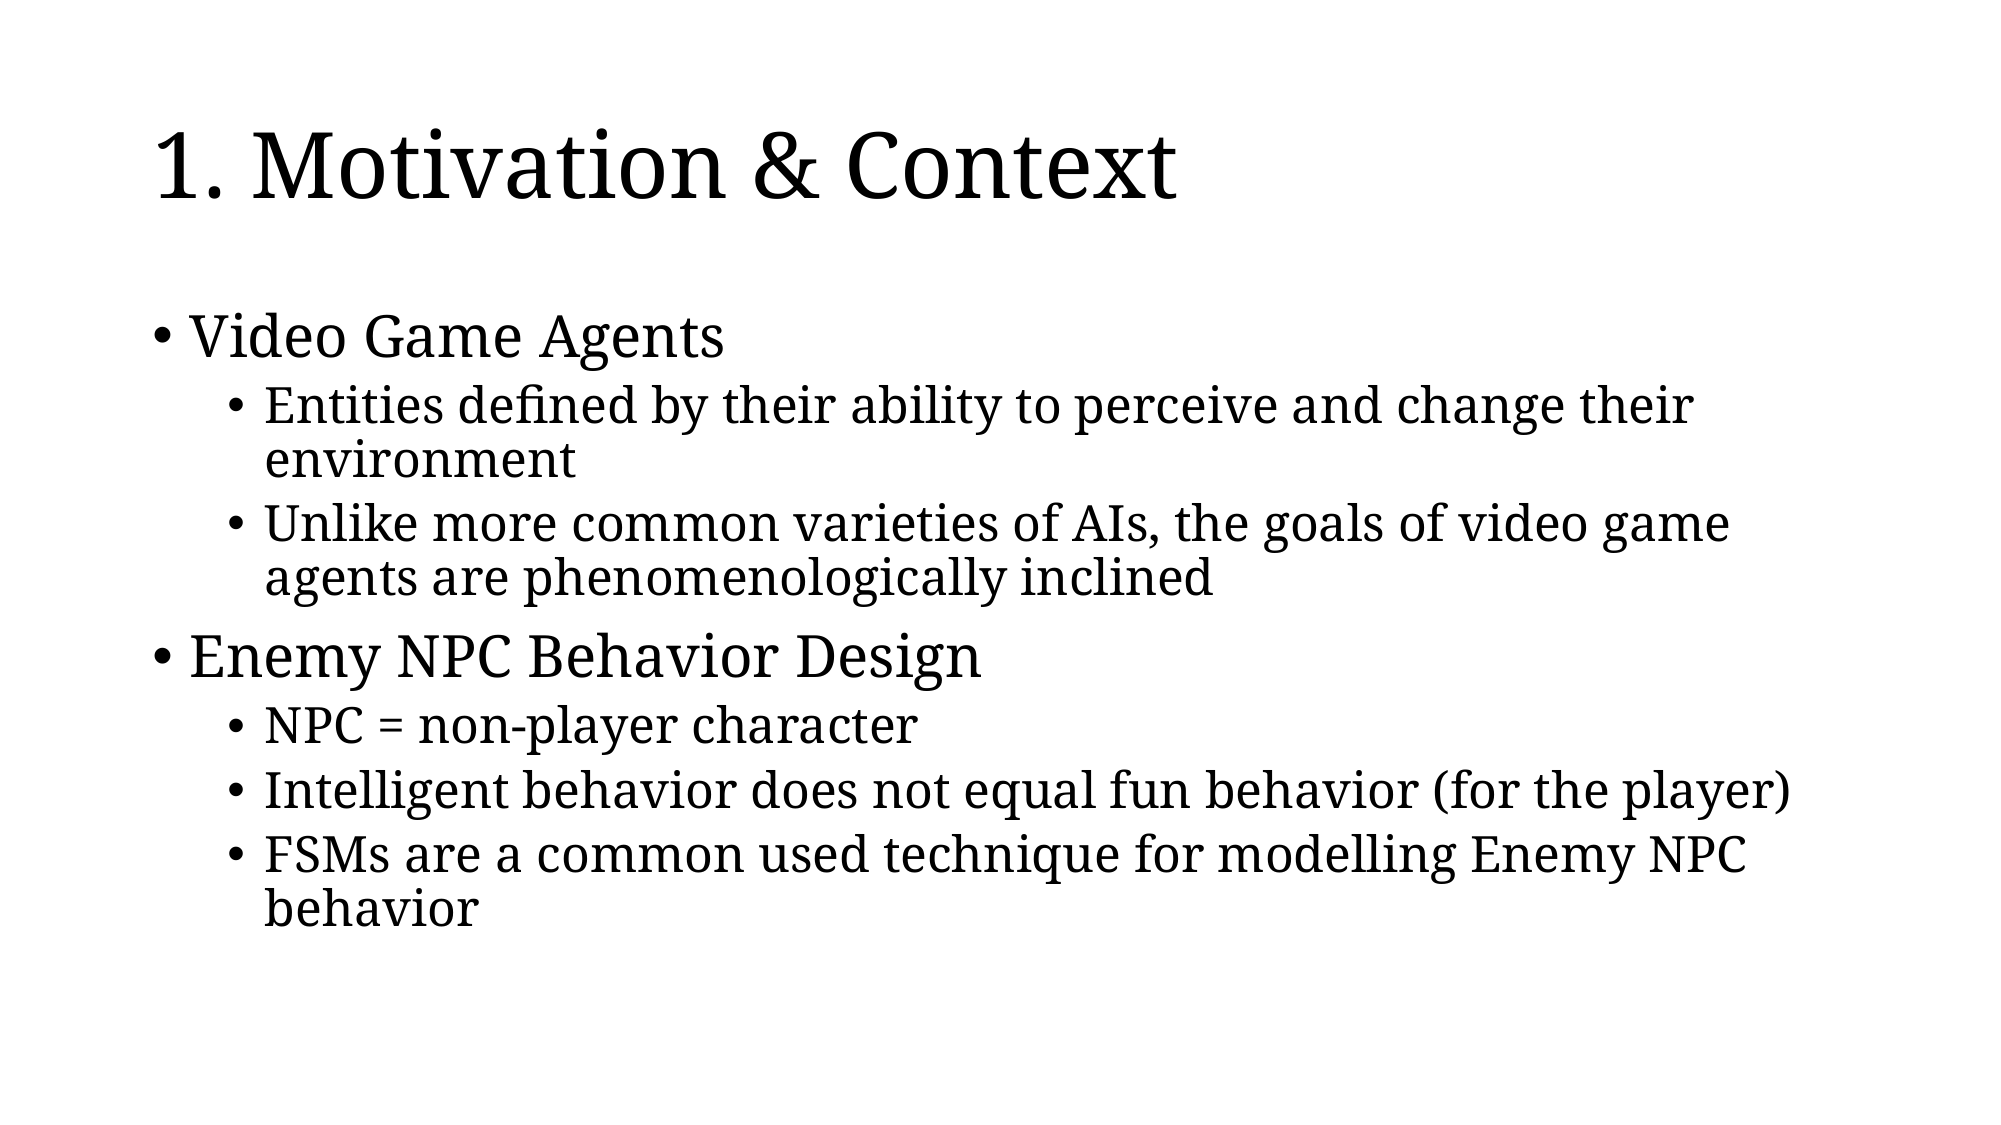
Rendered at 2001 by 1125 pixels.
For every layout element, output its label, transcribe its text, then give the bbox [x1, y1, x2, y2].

list Video Game Agents Entities defined by their ability to perceive and change their environment Unlike more common varieties of AIs, the goals of video game agents are phenomenologically inclined Enemy NPC Behavior Design NPC = non-player character Intelligent behavior does not equal fun behavior (for the player) FSMs are a common used technique for modelling Enemy NPC behavior [137, 299, 1863, 1014]
title 1. Motivation & Context [137, 59, 1863, 278]
